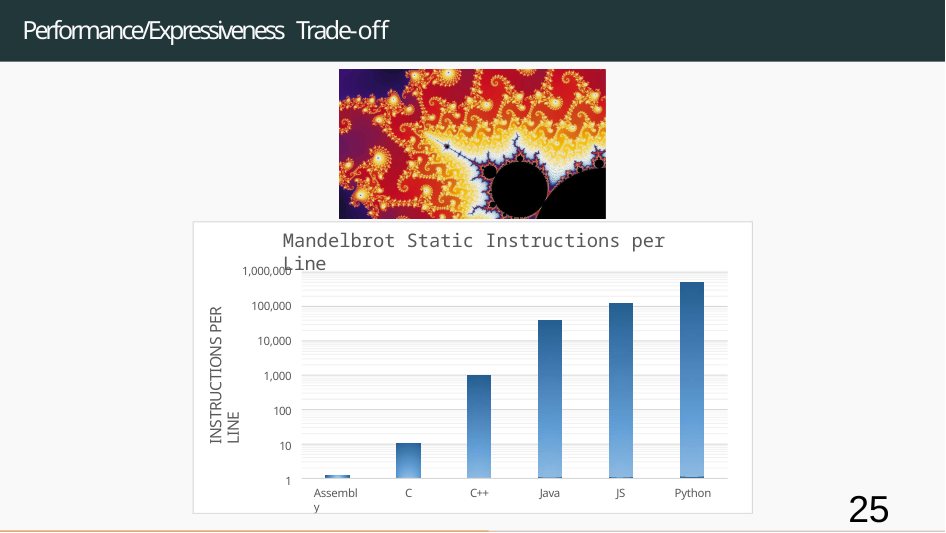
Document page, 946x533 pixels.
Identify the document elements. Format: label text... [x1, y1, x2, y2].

title Performance/Expressiveness Trade-off [20, 12, 458, 104]
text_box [192, 69, 753, 514]
